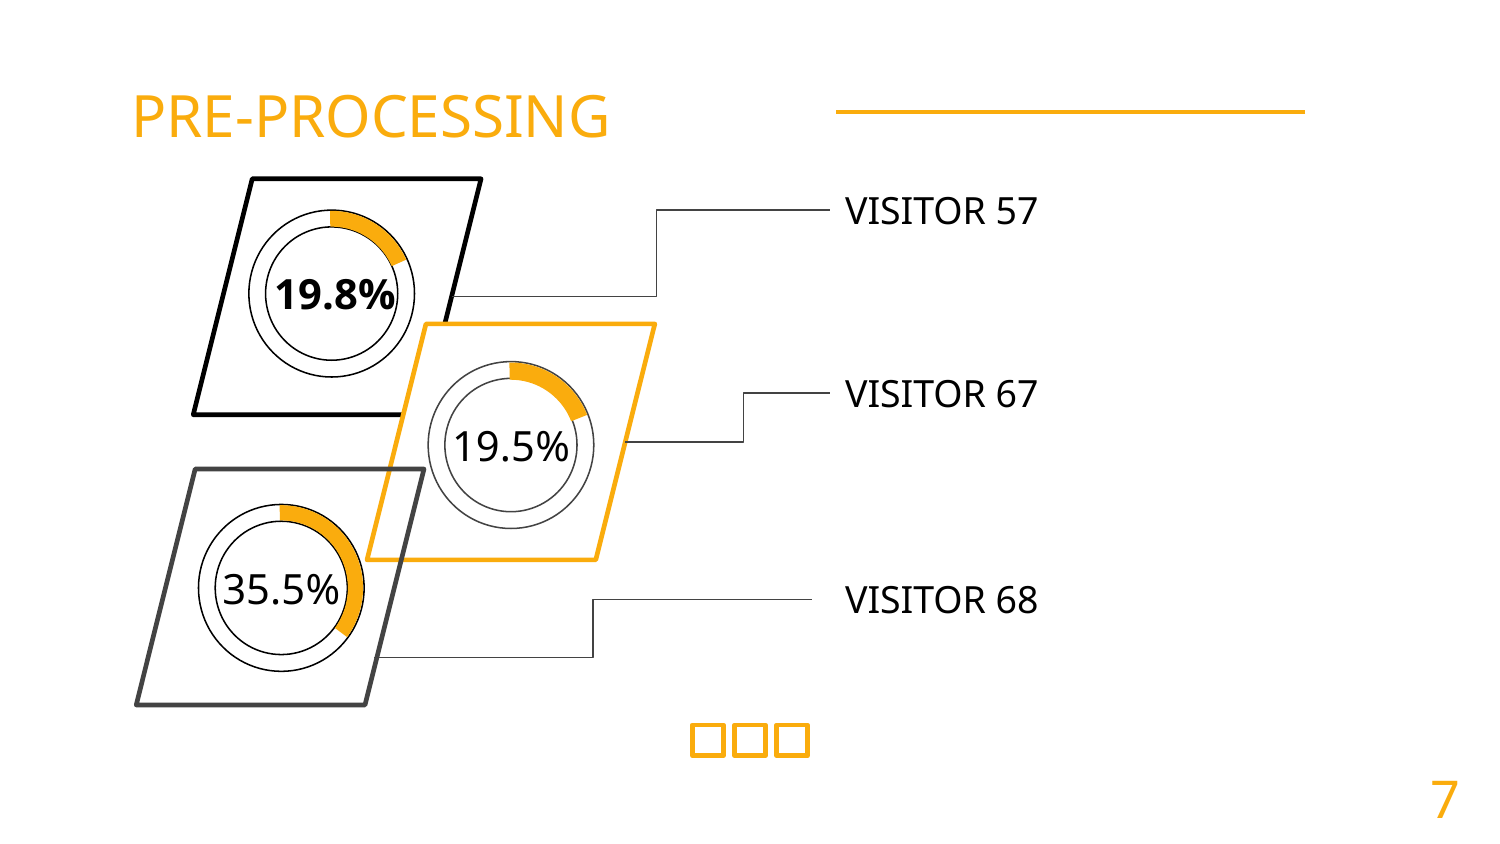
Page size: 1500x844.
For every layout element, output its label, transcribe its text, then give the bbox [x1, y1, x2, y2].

text_box [428, 361, 594, 529]
text_box [330, 210, 407, 260]
text_box [248, 210, 408, 378]
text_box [625, 392, 831, 443]
slide_number 7 [1389, 755, 1500, 844]
text_box 35.5% [207, 555, 355, 621]
text_box [136, 469, 425, 705]
text_box [389, 323, 655, 560]
text_box [409, 263, 415, 324]
text_box VISITOR 67 [829, 367, 1264, 419]
title PRE-PROCESSING [116, 78, 1384, 172]
text_box [279, 505, 364, 638]
text_box 19.8% [261, 260, 409, 326]
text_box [373, 599, 813, 658]
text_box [451, 209, 831, 297]
text_box VISITOR 68 [829, 573, 1264, 625]
text_box VISITOR 57 [829, 184, 1264, 236]
text_box [509, 362, 588, 416]
text_box [193, 178, 482, 415]
text_box [198, 504, 365, 672]
text_box 19.5% [437, 412, 585, 478]
